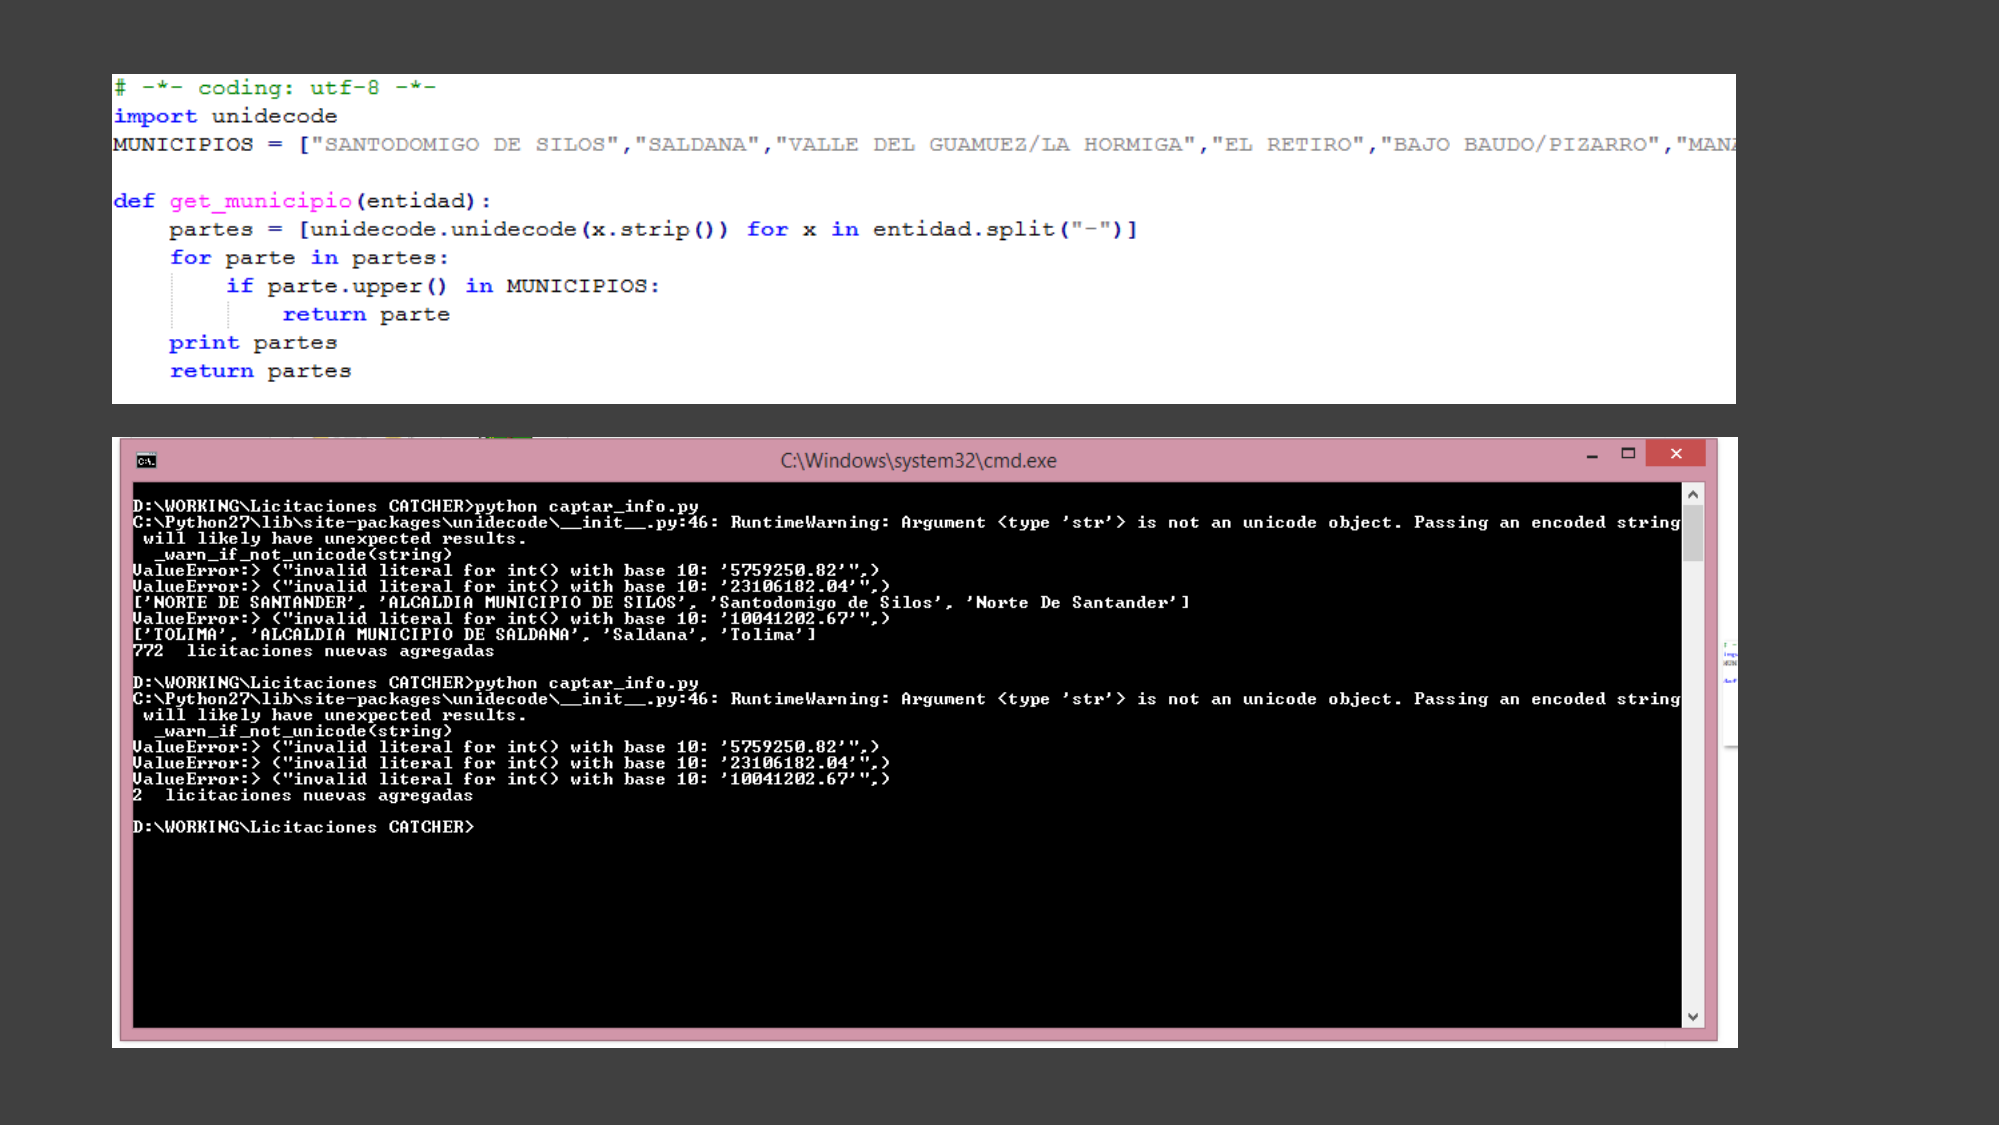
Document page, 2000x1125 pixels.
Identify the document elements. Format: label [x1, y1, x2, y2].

picture [111, 437, 1738, 1048]
picture [111, 74, 1737, 404]
